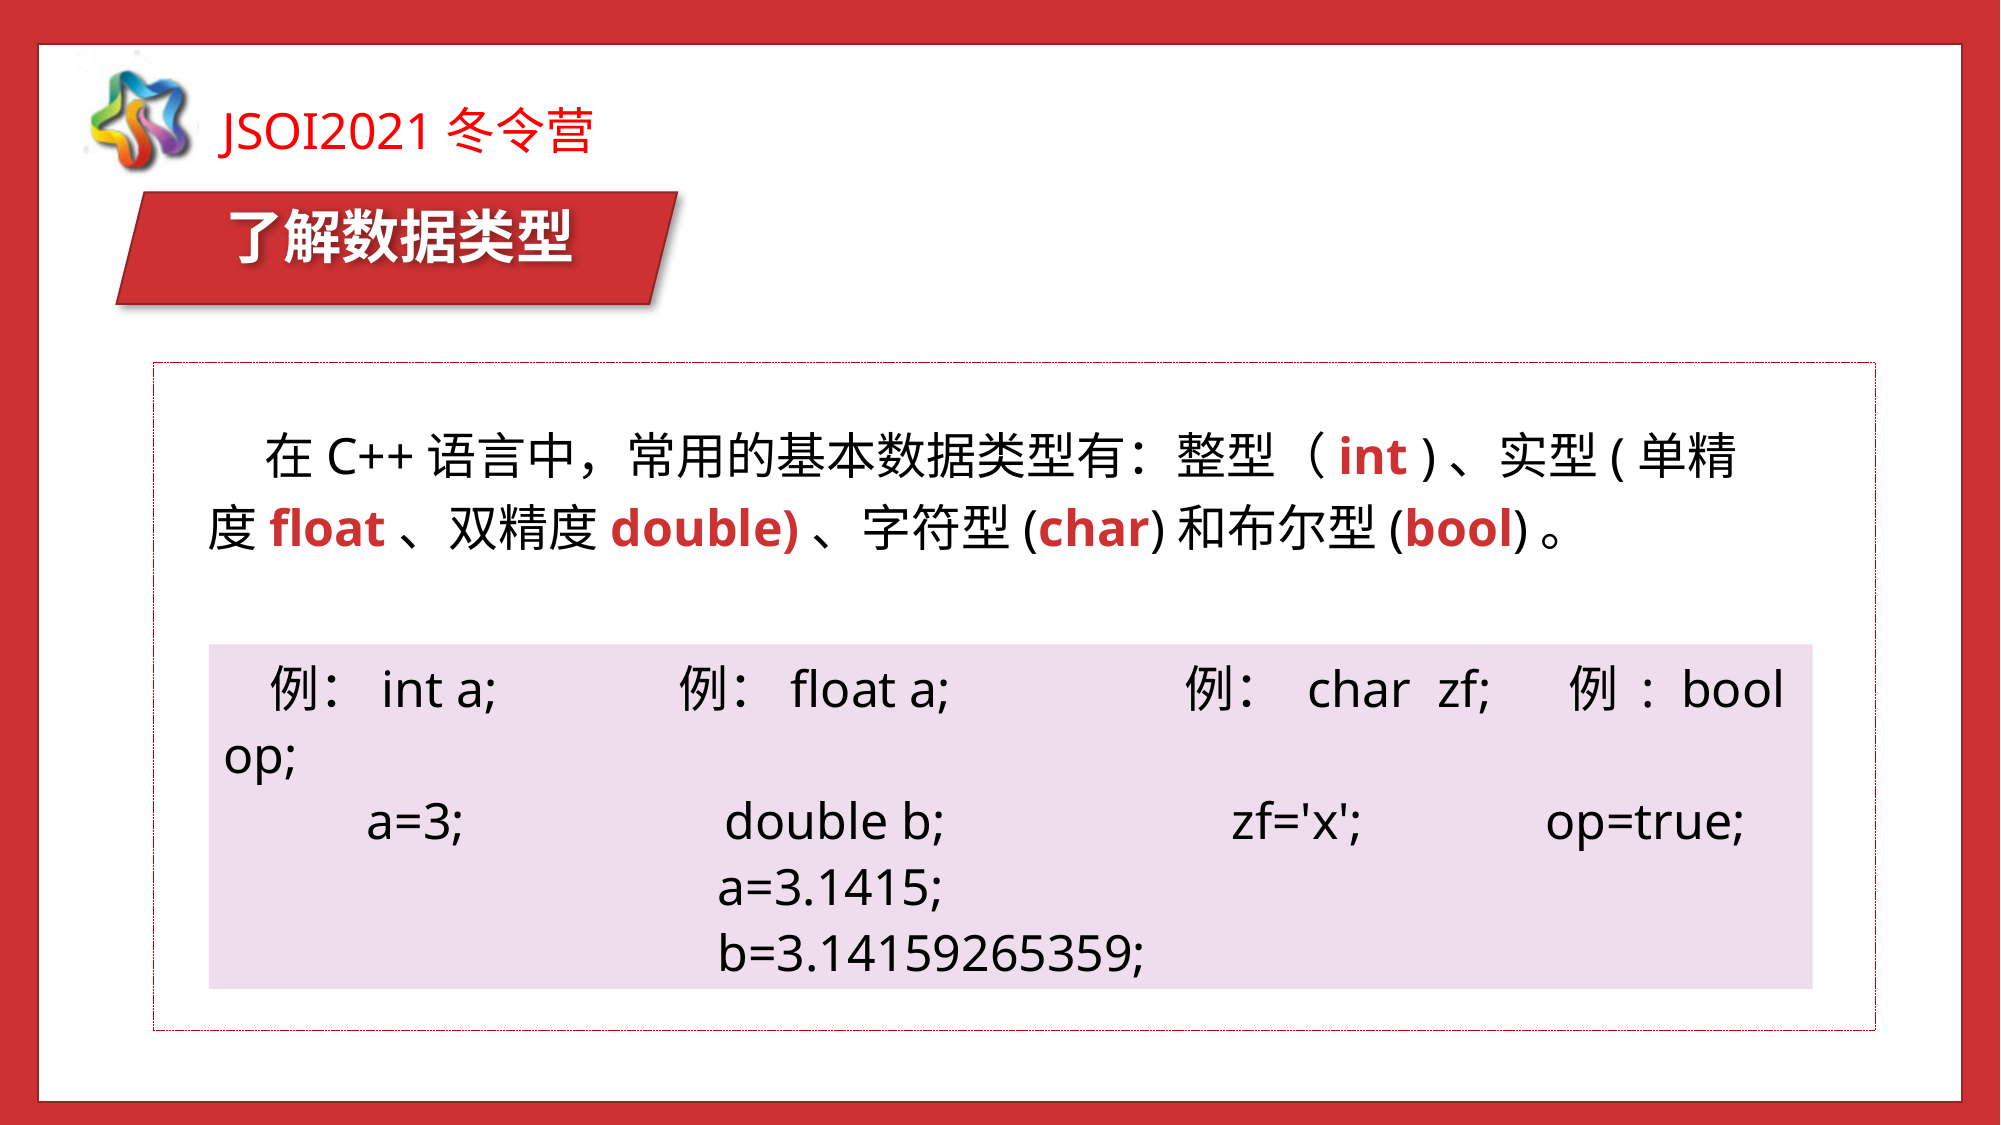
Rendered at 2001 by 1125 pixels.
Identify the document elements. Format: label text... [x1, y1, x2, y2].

picture [76, 50, 199, 181]
text_box 例：int a; 例：float a; 例： char zf; 例 : bool op; a=3; double b; zf='x'; op=true; a=3.1415; b=3.14159265359; [208, 644, 1813, 989]
text_box 在C++语言中，常用的基本数据类型有：整型（int )、实型(单精度float、双精度double)、字符型(char)和布尔型(bool)。 [192, 404, 1792, 564]
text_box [116, 192, 678, 304]
text_box [153, 362, 1876, 1031]
